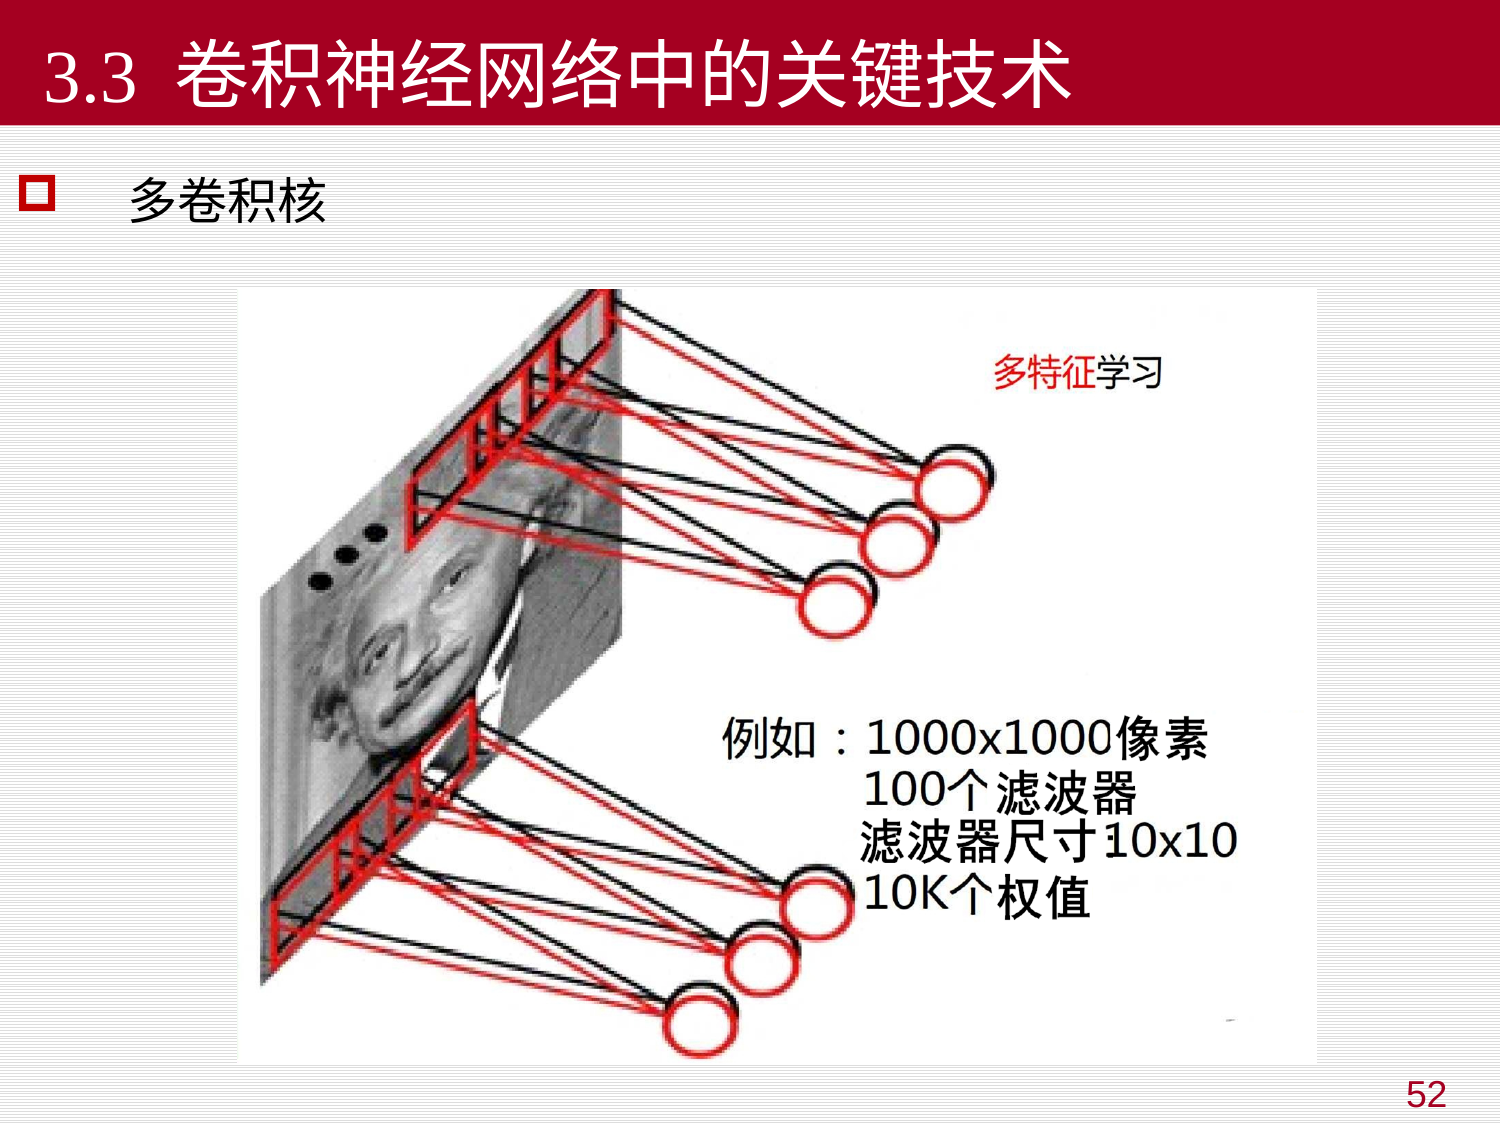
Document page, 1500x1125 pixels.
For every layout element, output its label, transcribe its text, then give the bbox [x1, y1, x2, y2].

slide_number 52 [1137, 1062, 1463, 1122]
picture [237, 288, 1317, 1065]
text_box 多卷积核 [0, 162, 425, 238]
title 3.3 卷积神经网络中的关键技术 [0, 0, 1500, 126]
